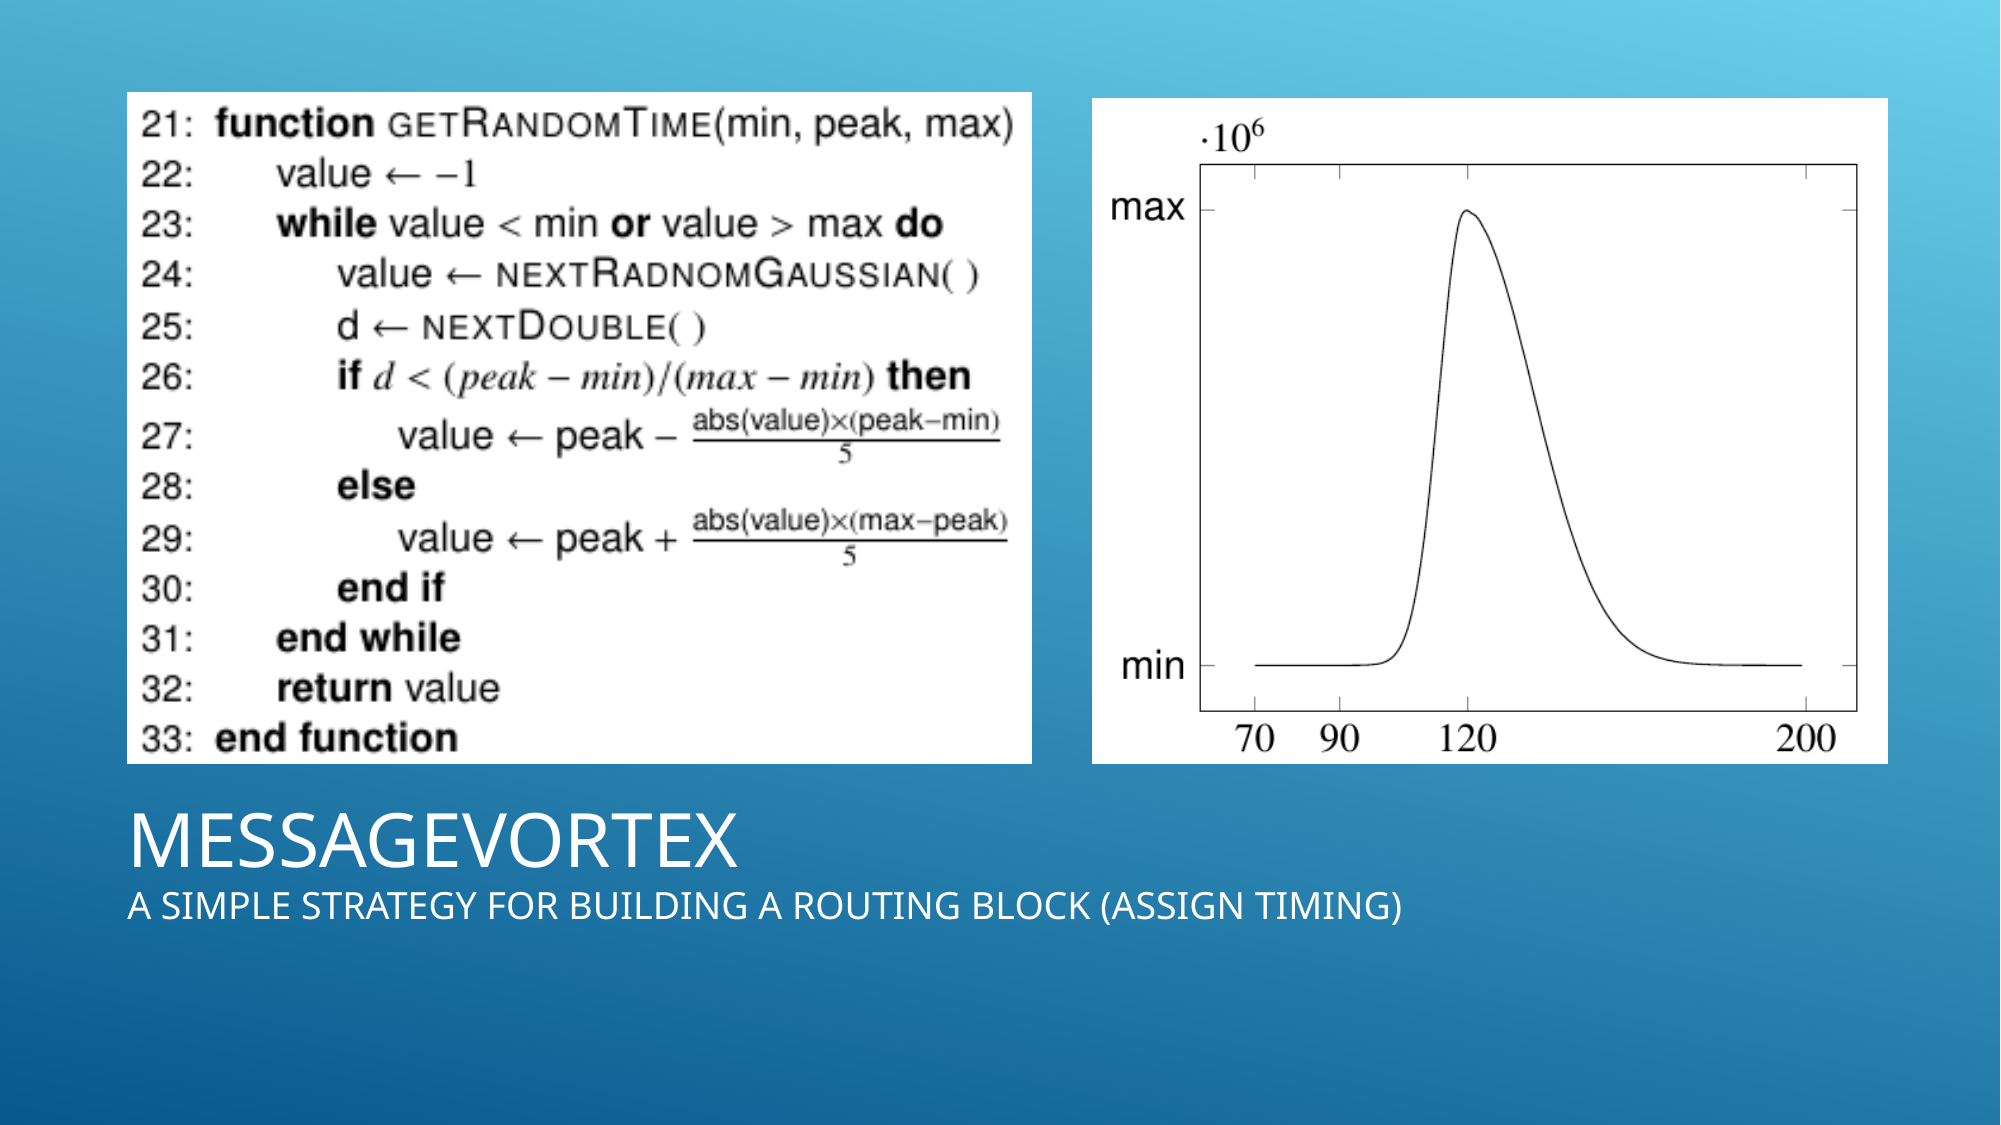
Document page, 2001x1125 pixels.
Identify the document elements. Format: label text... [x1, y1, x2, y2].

picture [1092, 98, 1888, 764]
title MessageVortex A simple Strategy for building a routing block (Assign Timing) [112, 736, 1729, 984]
picture [126, 92, 1032, 764]
